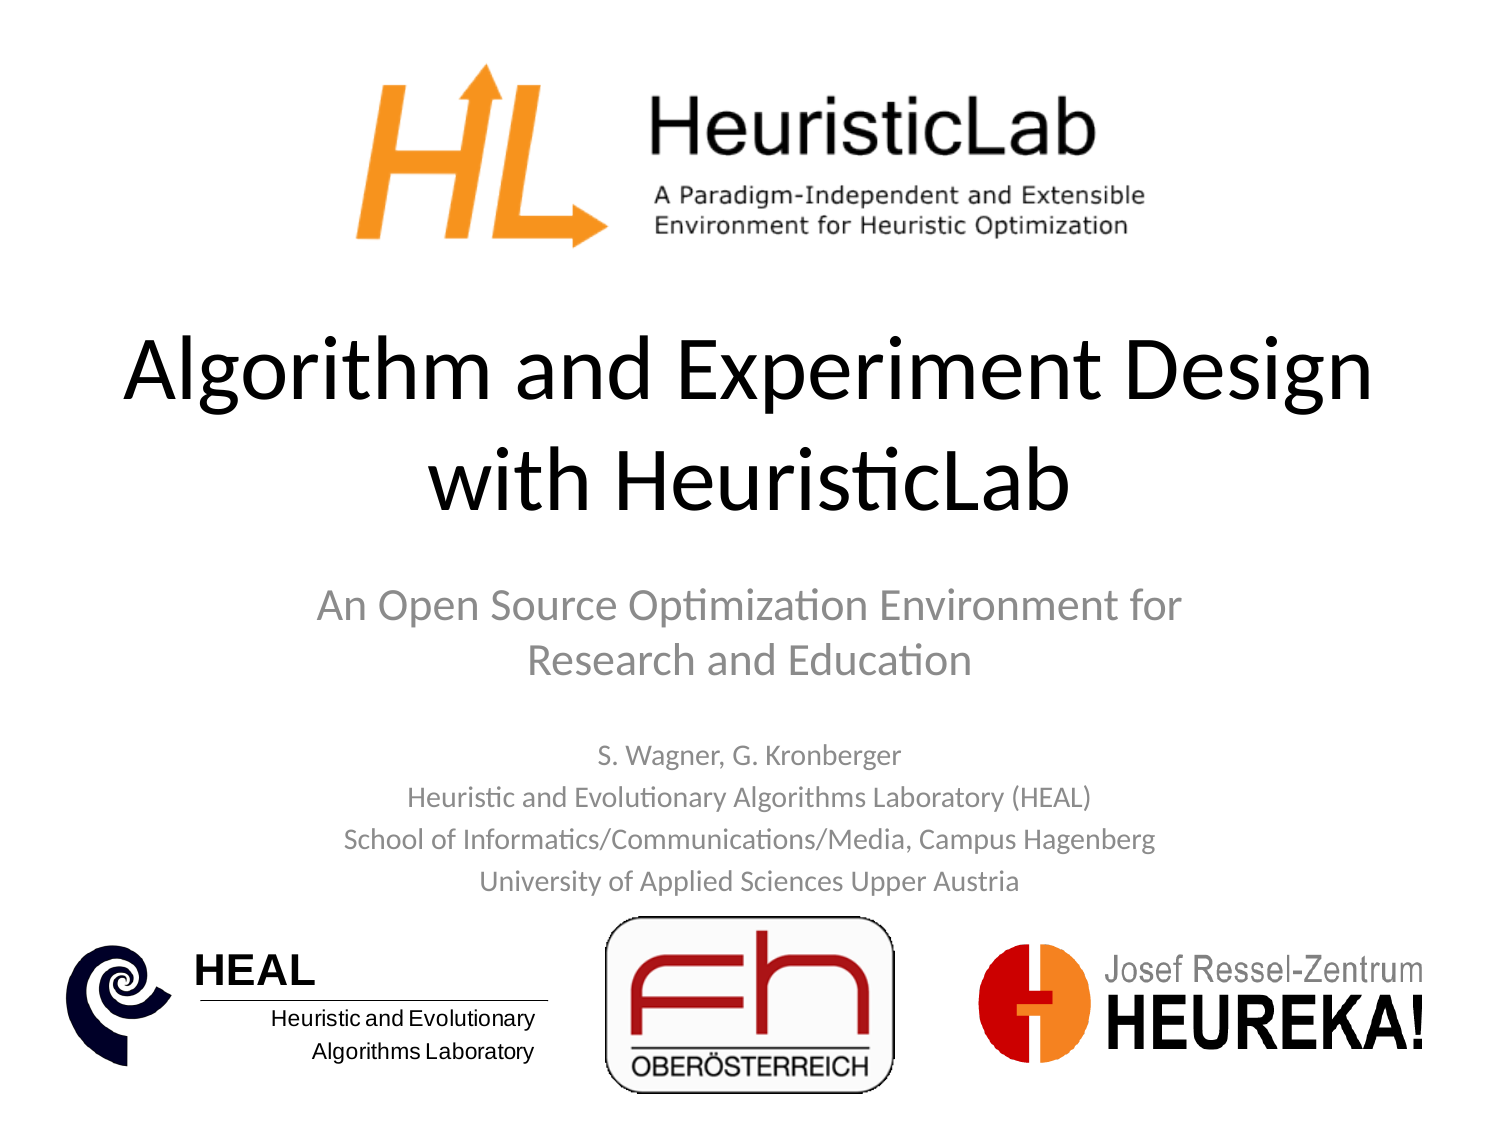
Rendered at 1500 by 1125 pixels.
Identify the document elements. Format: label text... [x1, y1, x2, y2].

text_box S. Wagner, G. Kronberger Heuristic and Evolutionary Algorithms Laboratory (HEAL) School of Informatics/Communications/Media, Campus Hagenberg University of Applied Sciences Upper Austria [0, 727, 1500, 905]
picture [970, 940, 1436, 1066]
subtitle An Open Source Optimization Environment for Research and Education [0, 566, 1500, 693]
picture [43, 916, 550, 1095]
title Algorithm and Experiment Design with HeuristicLab [0, 297, 1500, 539]
picture [249, 55, 1251, 256]
picture [605, 916, 895, 1094]
